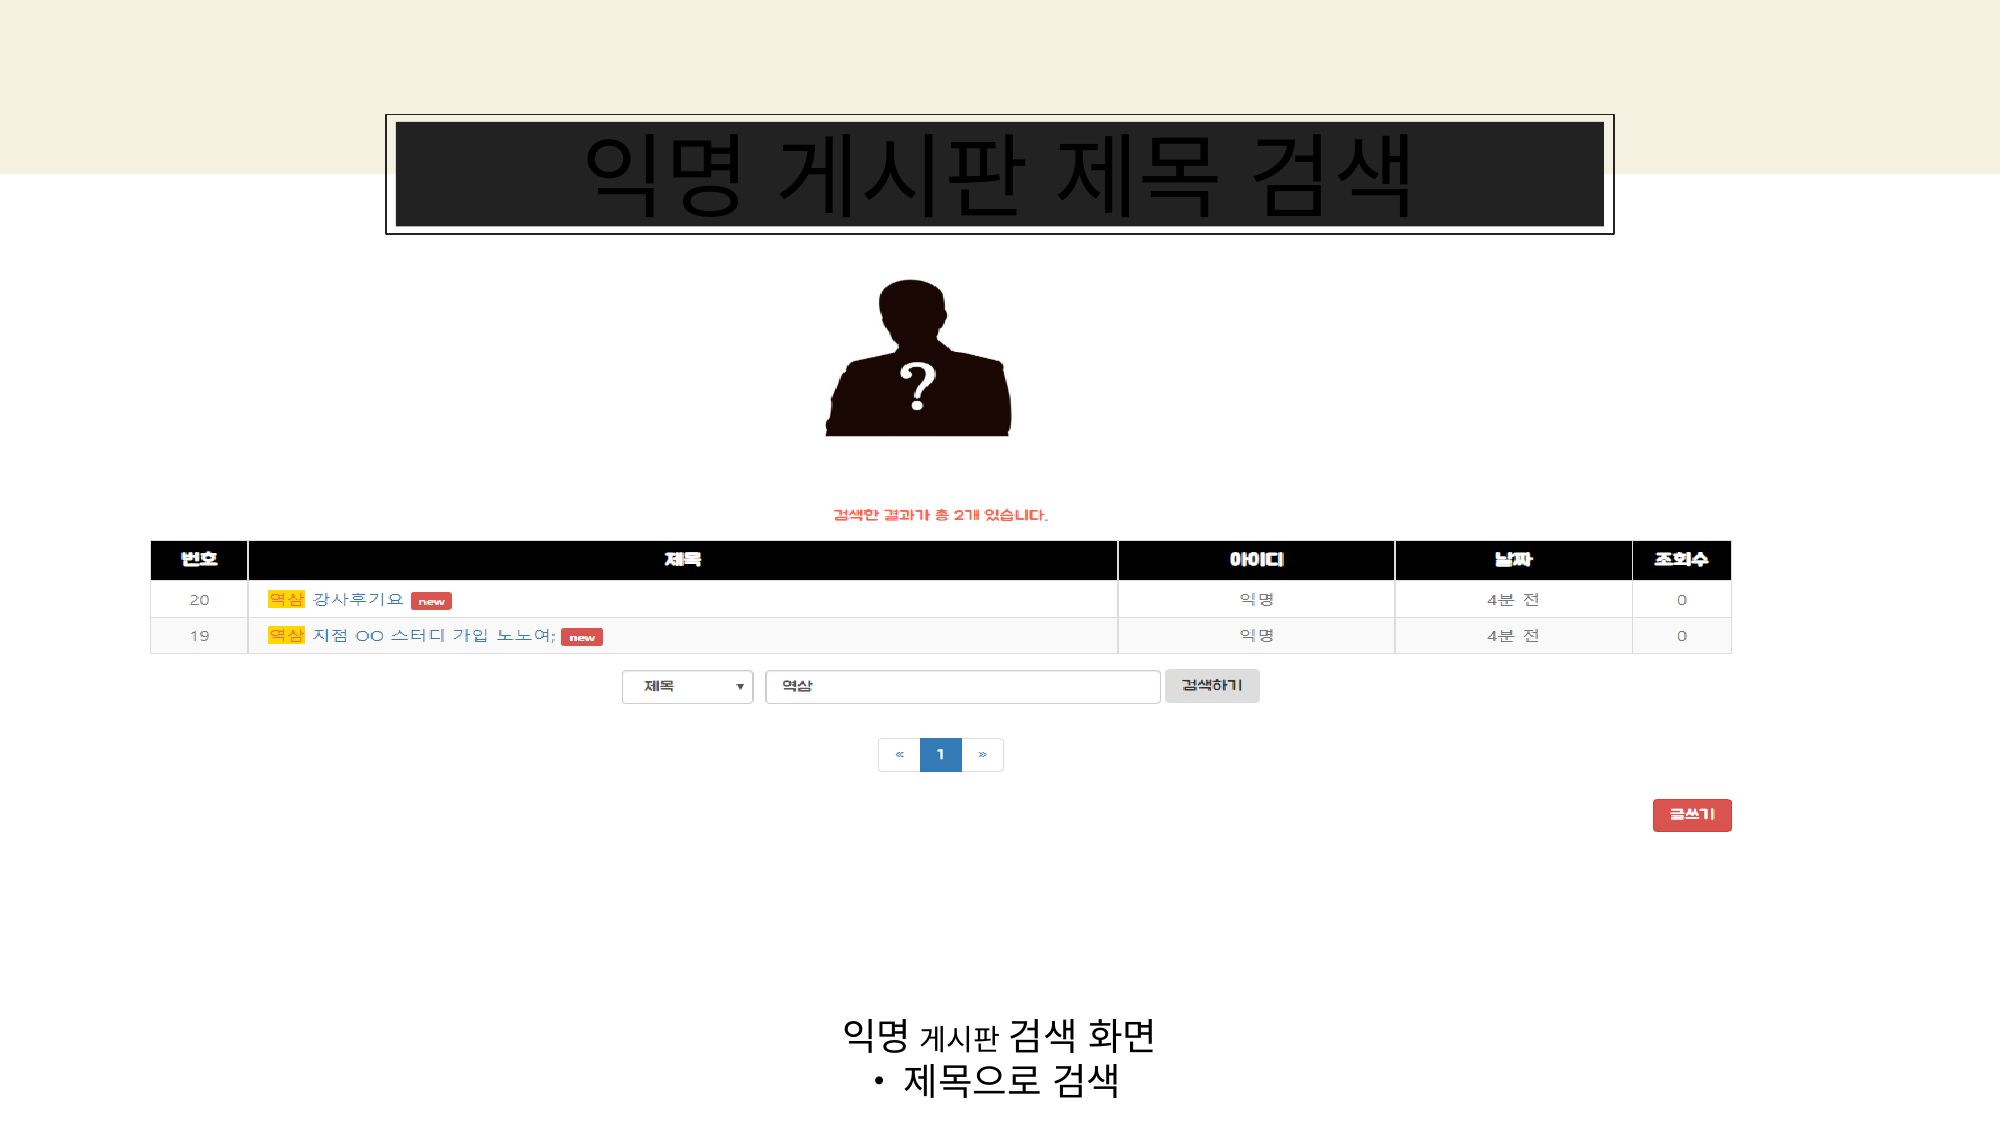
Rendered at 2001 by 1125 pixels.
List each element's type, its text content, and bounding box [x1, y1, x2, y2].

picture [33, 263, 1967, 891]
text_box 익명 게시판 검색 화면 제목으로 검색 [247, 1005, 1753, 1091]
title 익명 게시판 제목 검색 [395, 121, 1604, 227]
